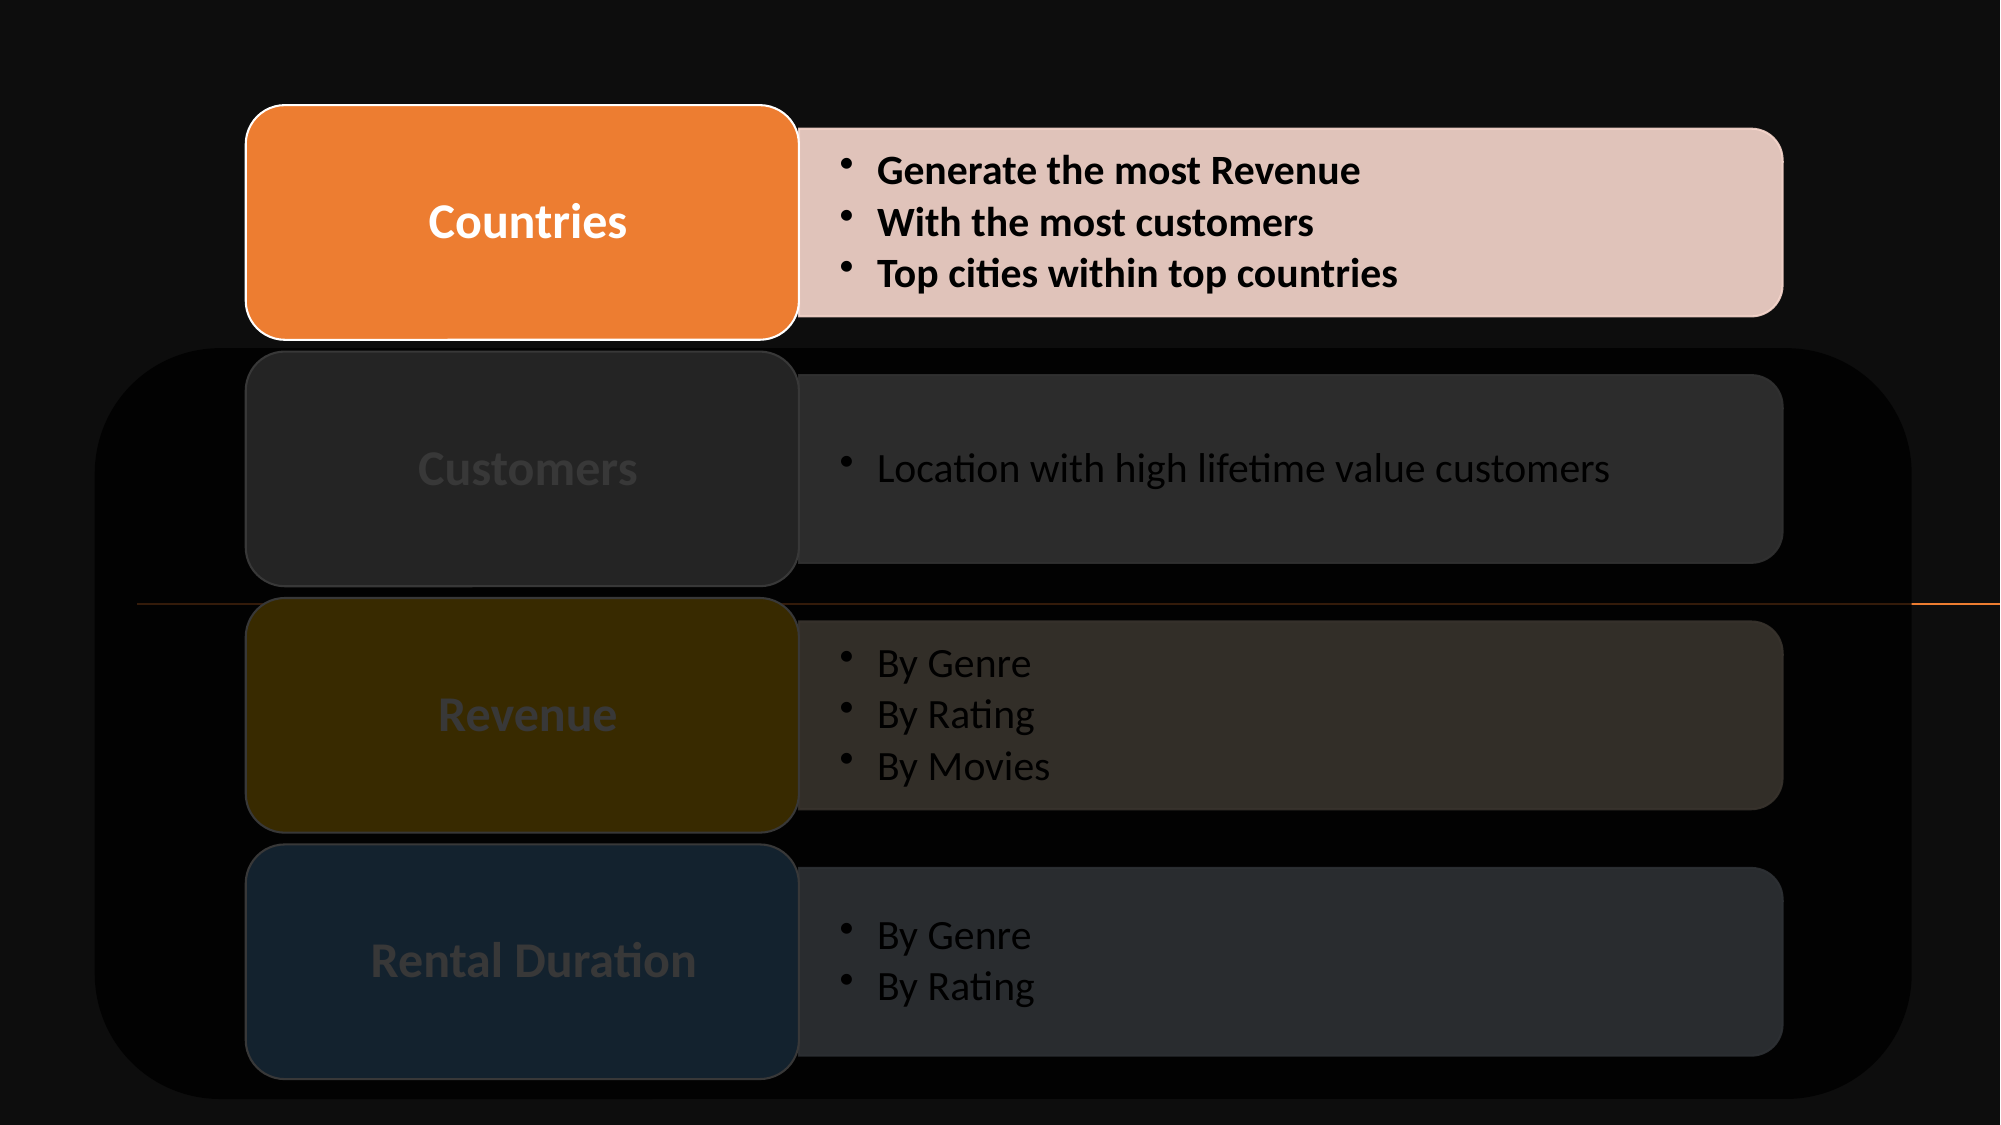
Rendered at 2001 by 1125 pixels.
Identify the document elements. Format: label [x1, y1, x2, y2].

text_box [93, 347, 1913, 1101]
text_box [0, 0, 2000, 1125]
text_box [245, 104, 1783, 1080]
